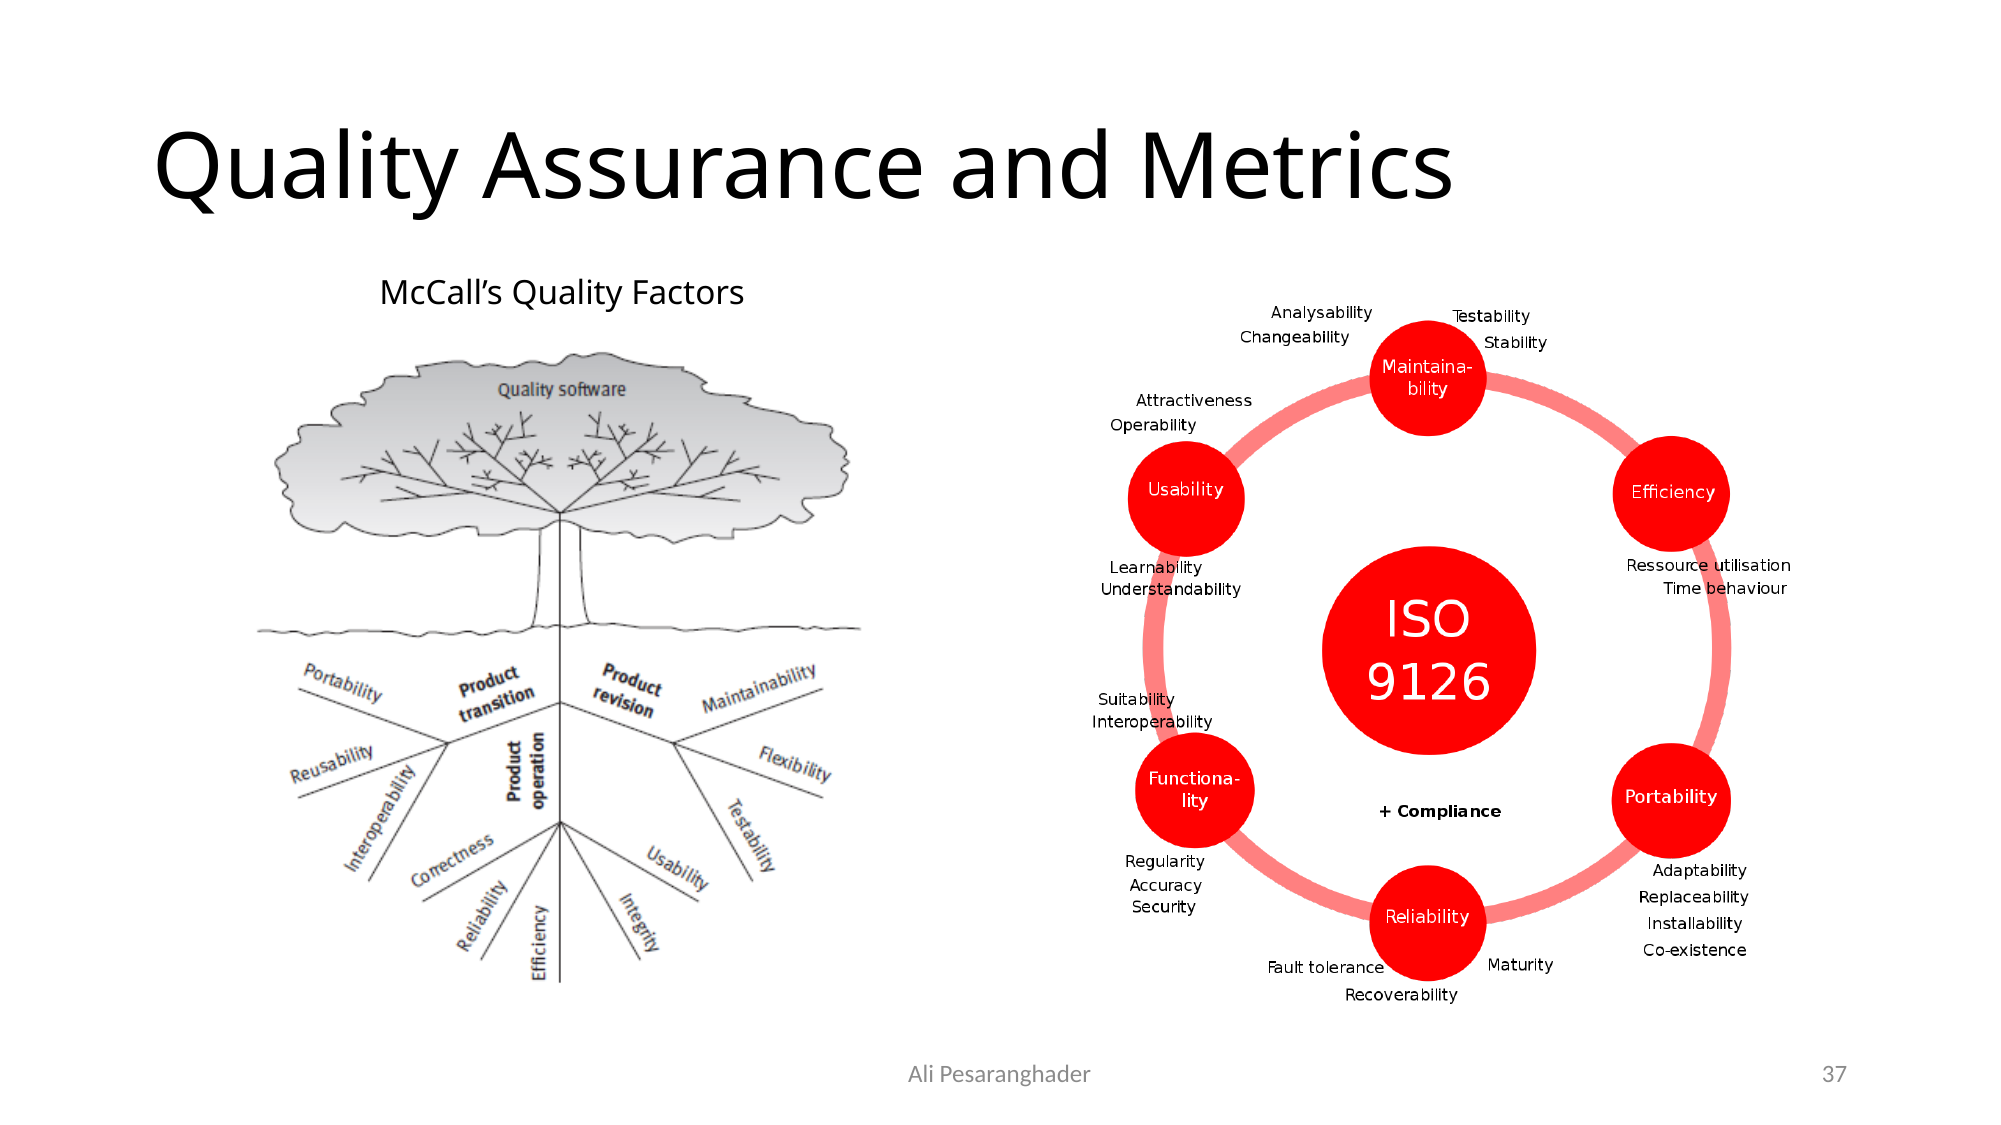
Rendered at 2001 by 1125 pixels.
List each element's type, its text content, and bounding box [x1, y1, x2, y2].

footer Ali Pesaranghader [662, 1042, 1338, 1103]
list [1080, 299, 1795, 1014]
slide_number 37 [1412, 1042, 1863, 1103]
text_box McCall’s Quality Factors [364, 263, 761, 318]
title Quality Assurance and Metrics [137, 59, 1863, 278]
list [176, 318, 949, 994]
